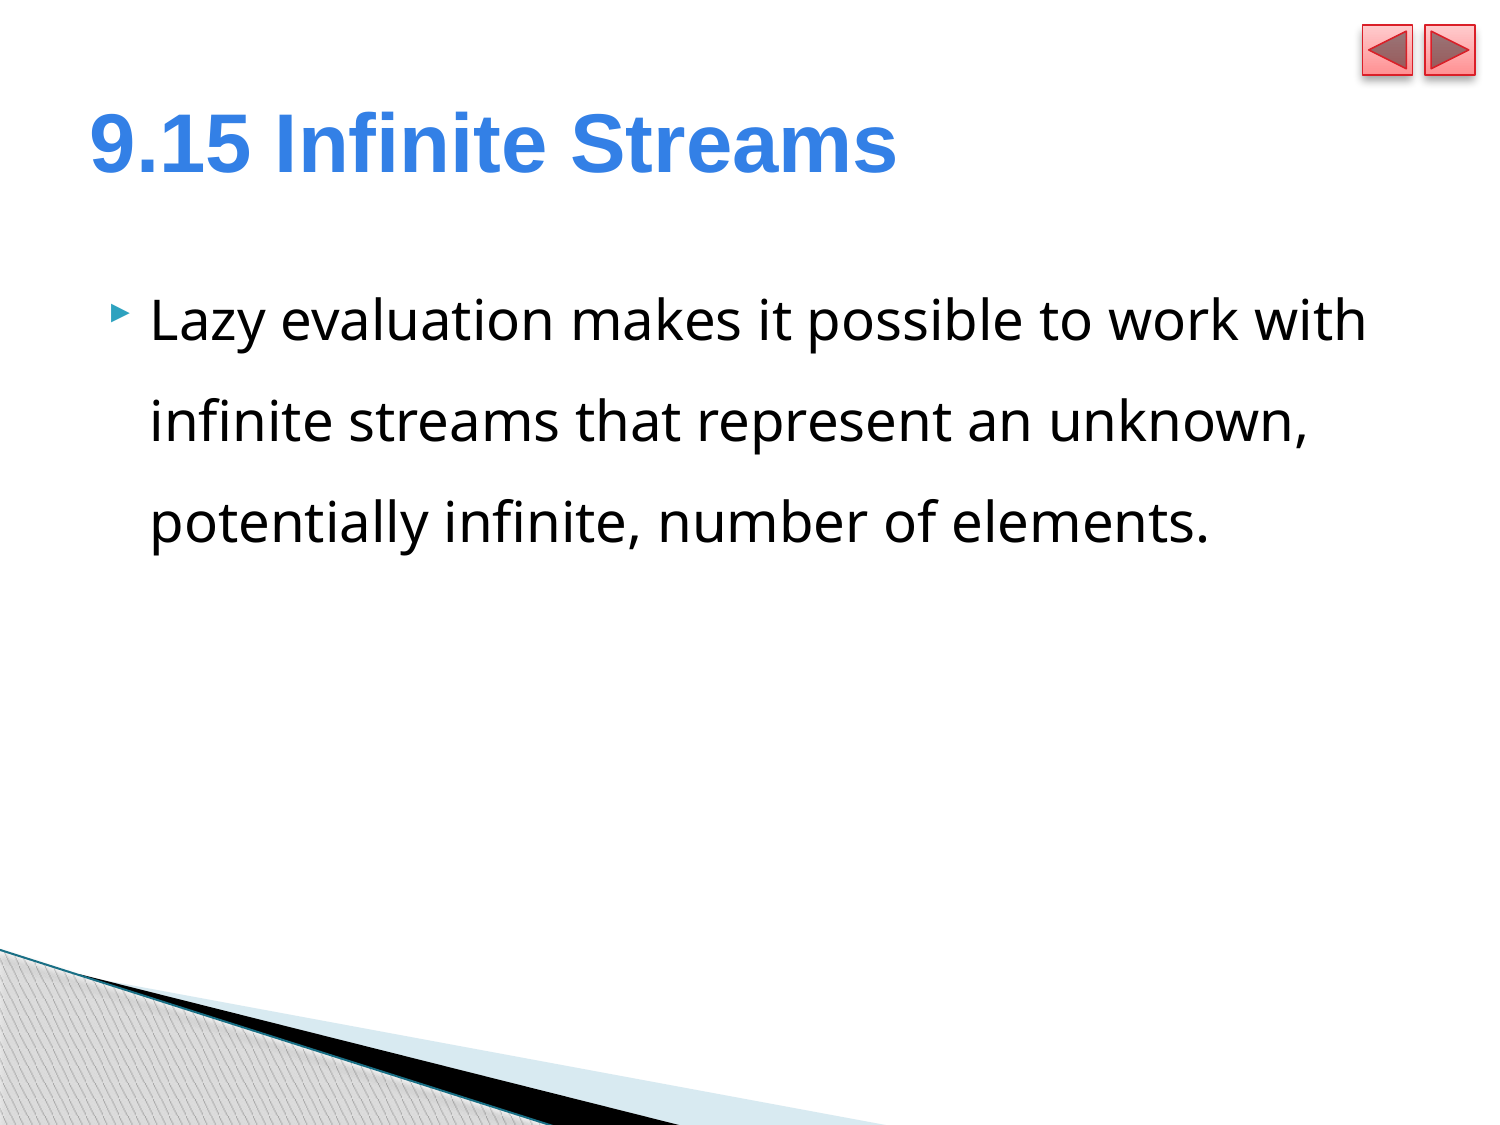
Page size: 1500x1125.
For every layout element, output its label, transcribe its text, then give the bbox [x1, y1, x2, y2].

title 9.15 Infinite Streams [75, 45, 1425, 233]
list Lazy evaluation makes it possible to work with infinite streams that represent an unknown, potentially infinite, number of elements. [74, 242, 1426, 986]
